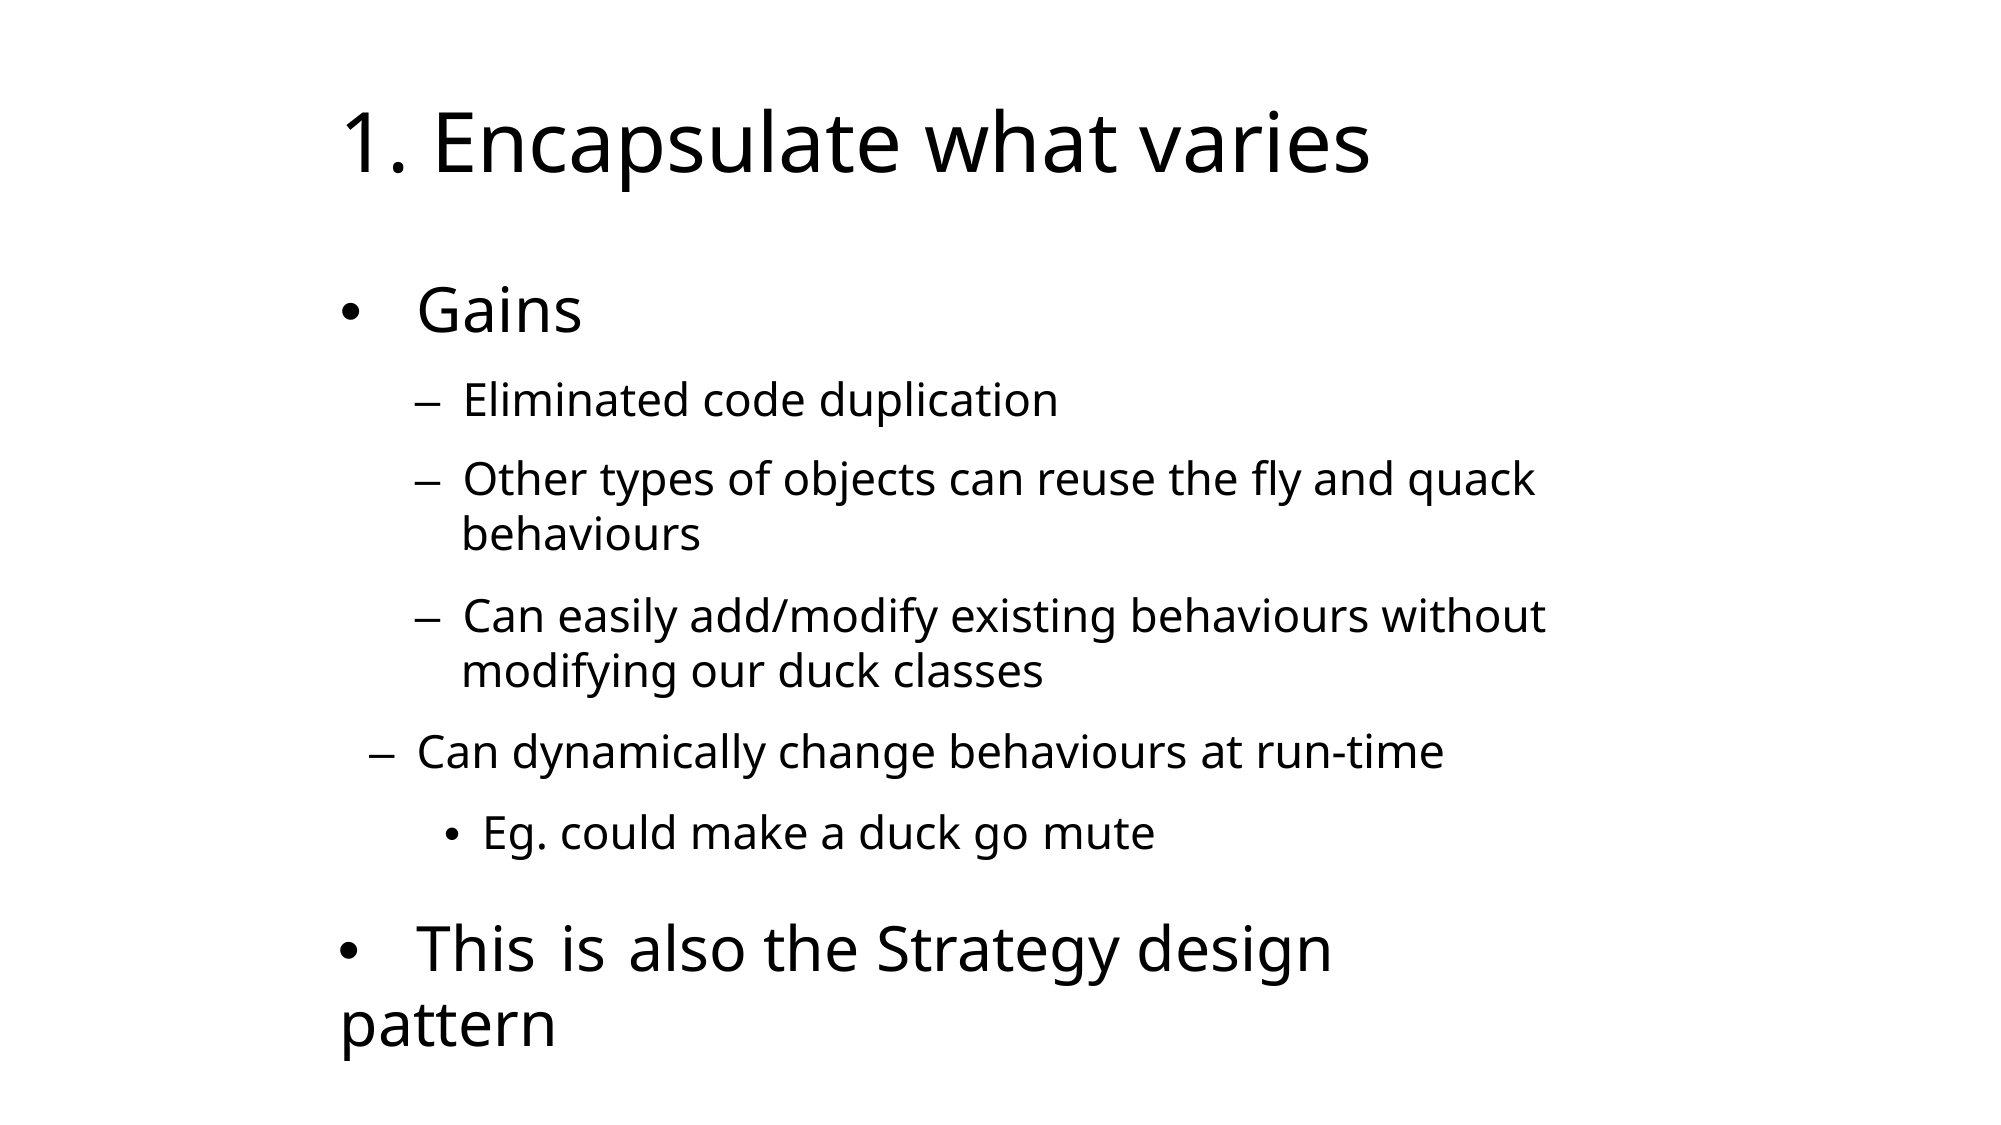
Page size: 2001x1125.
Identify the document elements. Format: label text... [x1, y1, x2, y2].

title 1. Encapsulate what varies [337, 88, 1447, 269]
text_box • Gains – Eliminated code duplication – Other types of objects can reuse the fly and quack behaviours – Can easily add/modify existing behaviours without modifying our duck classes – Can dynamically change behaviours at run-time • Eg. could make a duck go mute • This is also the Strategy design pattern [337, 269, 1633, 1059]
